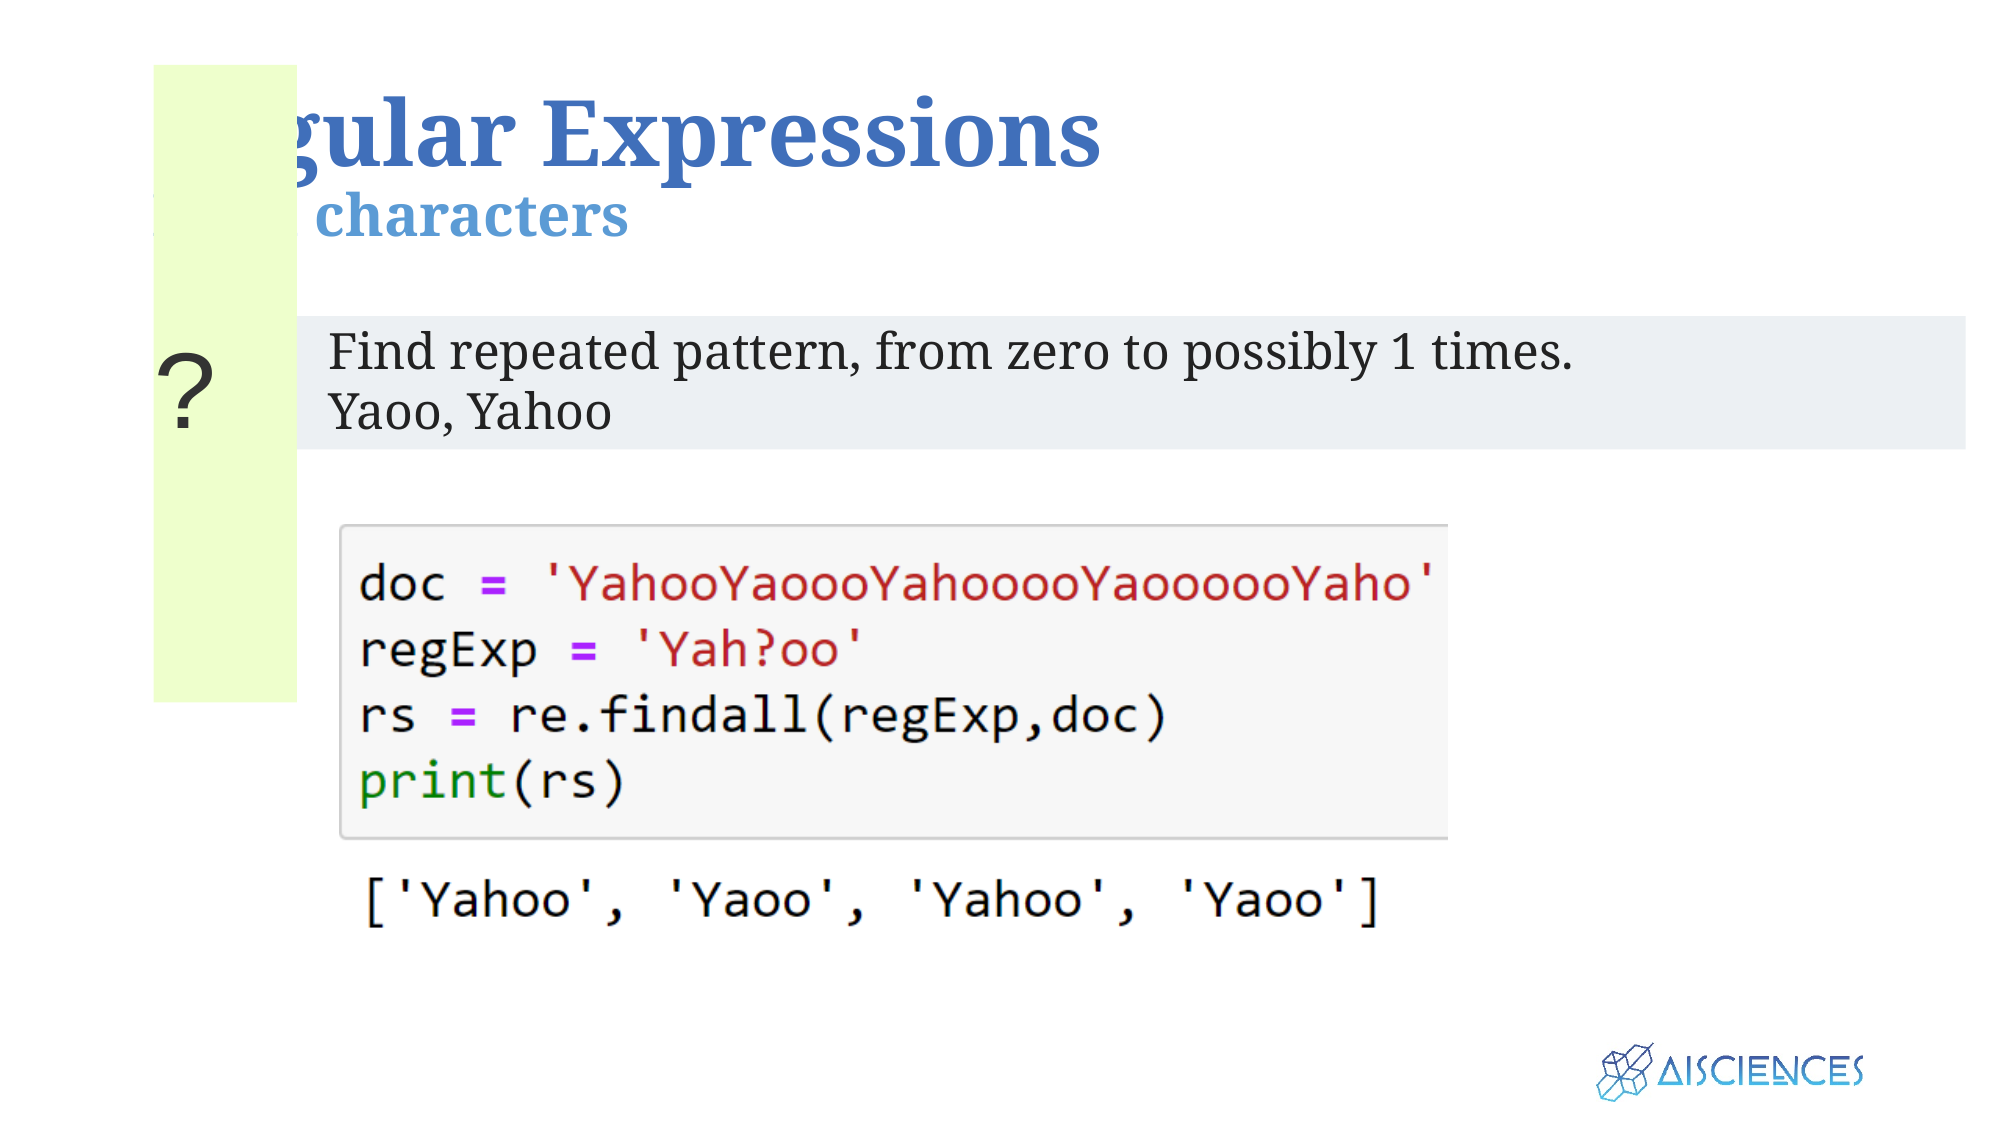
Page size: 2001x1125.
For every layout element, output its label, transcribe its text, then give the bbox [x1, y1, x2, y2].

title Regular Expressions Meta characters [137, 59, 1863, 278]
text_box Find repeated pattern, from zero to possibly 1 times. Yaoo, Yahoo [296, 316, 1966, 450]
picture [339, 524, 1448, 942]
list ? [153, 64, 297, 703]
picture [1596, 1042, 1863, 1102]
